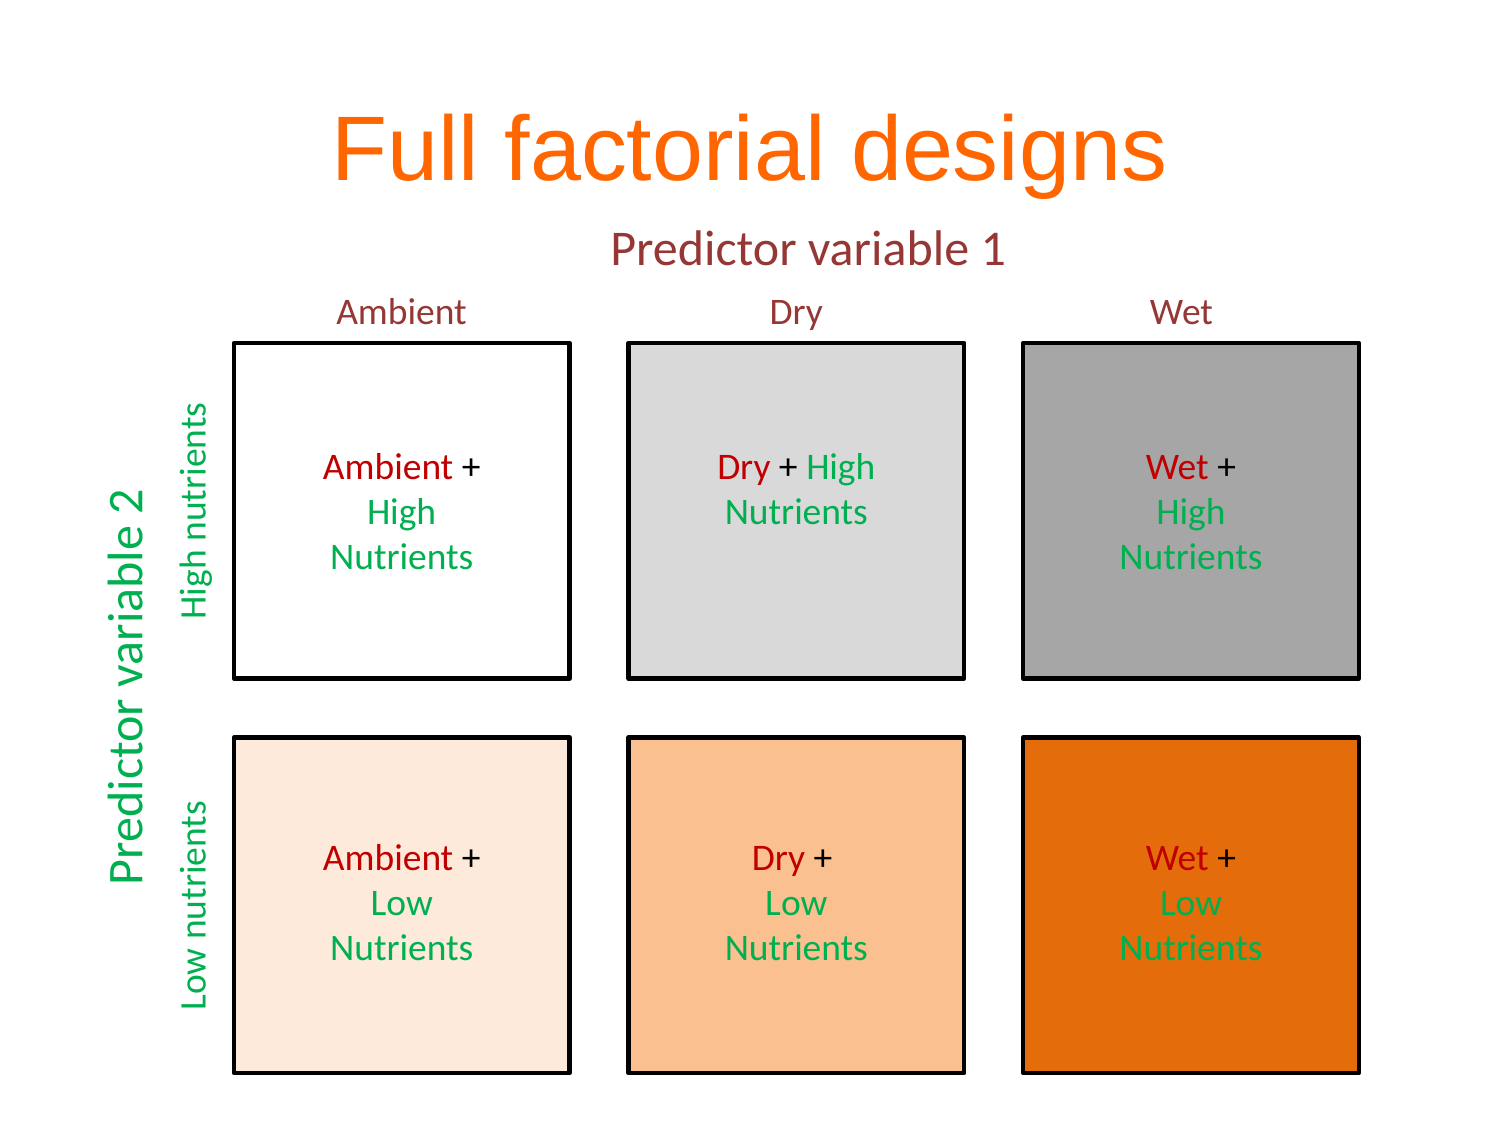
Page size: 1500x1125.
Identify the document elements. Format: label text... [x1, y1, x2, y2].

text_box Wet + High Nutrients [1096, 434, 1286, 585]
text_box Dry + High Nutrients [702, 434, 891, 540]
text_box [232, 735, 572, 1075]
text_box Wet [1135, 279, 1228, 340]
text_box [1021, 341, 1361, 681]
text_box Full factorial designs [0, 49, 1500, 238]
text_box [626, 341, 966, 681]
text_box [626, 735, 966, 1075]
text_box [232, 341, 572, 681]
text_box Ambient + High Nutrients [307, 434, 496, 585]
text_box Dry [754, 279, 838, 340]
text_box Predictor variable 1 [595, 208, 1022, 284]
text_box High nutrients [160, 387, 221, 634]
text_box Predictor variable 2 [84, 474, 160, 900]
text_box Wet + Low Nutrients [1096, 826, 1286, 976]
text_box [1021, 735, 1361, 1075]
text_box Dry + Low Nutrients [702, 826, 891, 976]
text_box Ambient [321, 279, 482, 340]
text_box Low nutrients [160, 785, 221, 1026]
text_box Ambient + Low Nutrients [307, 826, 496, 976]
